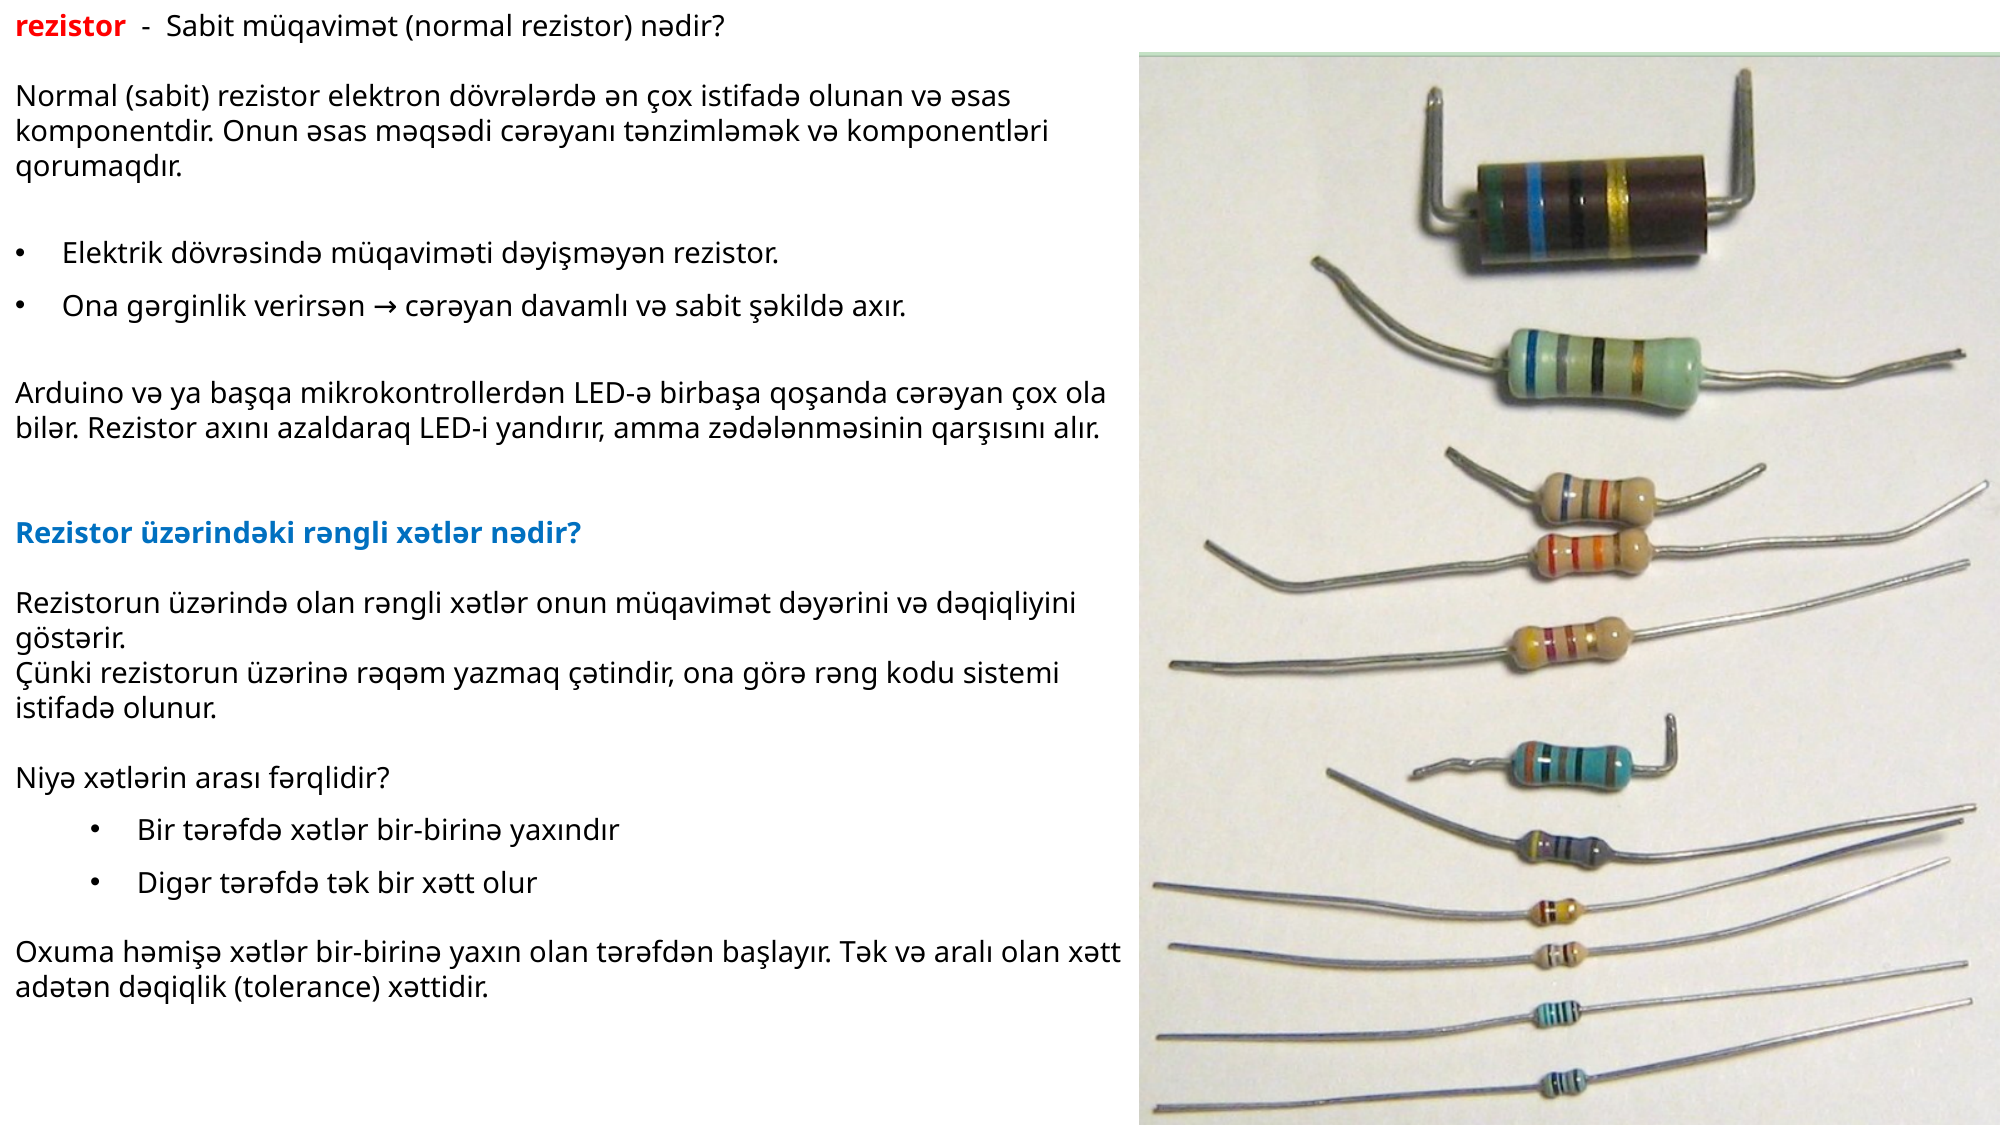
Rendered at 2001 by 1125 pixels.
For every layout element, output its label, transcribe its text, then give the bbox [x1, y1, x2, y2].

picture [1139, 51, 2000, 1125]
text_box rezistor - Sabit müqavimət (normal rezistor) nədir? Normal (sabit) rezistor elektron dövrələrdə ən çox istifadə olunan və əsas komponentdir. Onun əsas məqsədi cərəyanı tənzimləmək və komponentləri qorumaqdır. Elektrik dövrəsində müqaviməti dəyişməyən rezistor. Ona gərginlik verirsən → cərəyan davamlı və sabit şəkildə axır. Arduino və ya başqa mikrokontrollerdən LED-ə birbaşa qoşanda cərəyan çox ola bilər. Rezistor axını azaldaraq LED-i yandırır, amma zədələnməsinin qarşısını alır. Rezistor üzərindəki rəngli xətlər nədir? Rezistorun üzərində olan rəngli xətlər onun müqavimət dəyərini və dəqiqliyini göstərir. Çünki rezistorun üzərinə rəqəm yazmaq çətindir, ona görə rəng kodu sistemi istifadə olunur. Niyə xətlərin arası fərqlidir? Bir tərəfdə xətlər bir-birinə yaxındır Digər tərəfdə tək bir xətt olur Oxuma həmişə xətlər bir-birinə yaxın olan tərəfdən başlayır. Tək və aralı olan xətt adətən dəqiqlik (tolerance) xəttidir. [0, 0, 1140, 1081]
